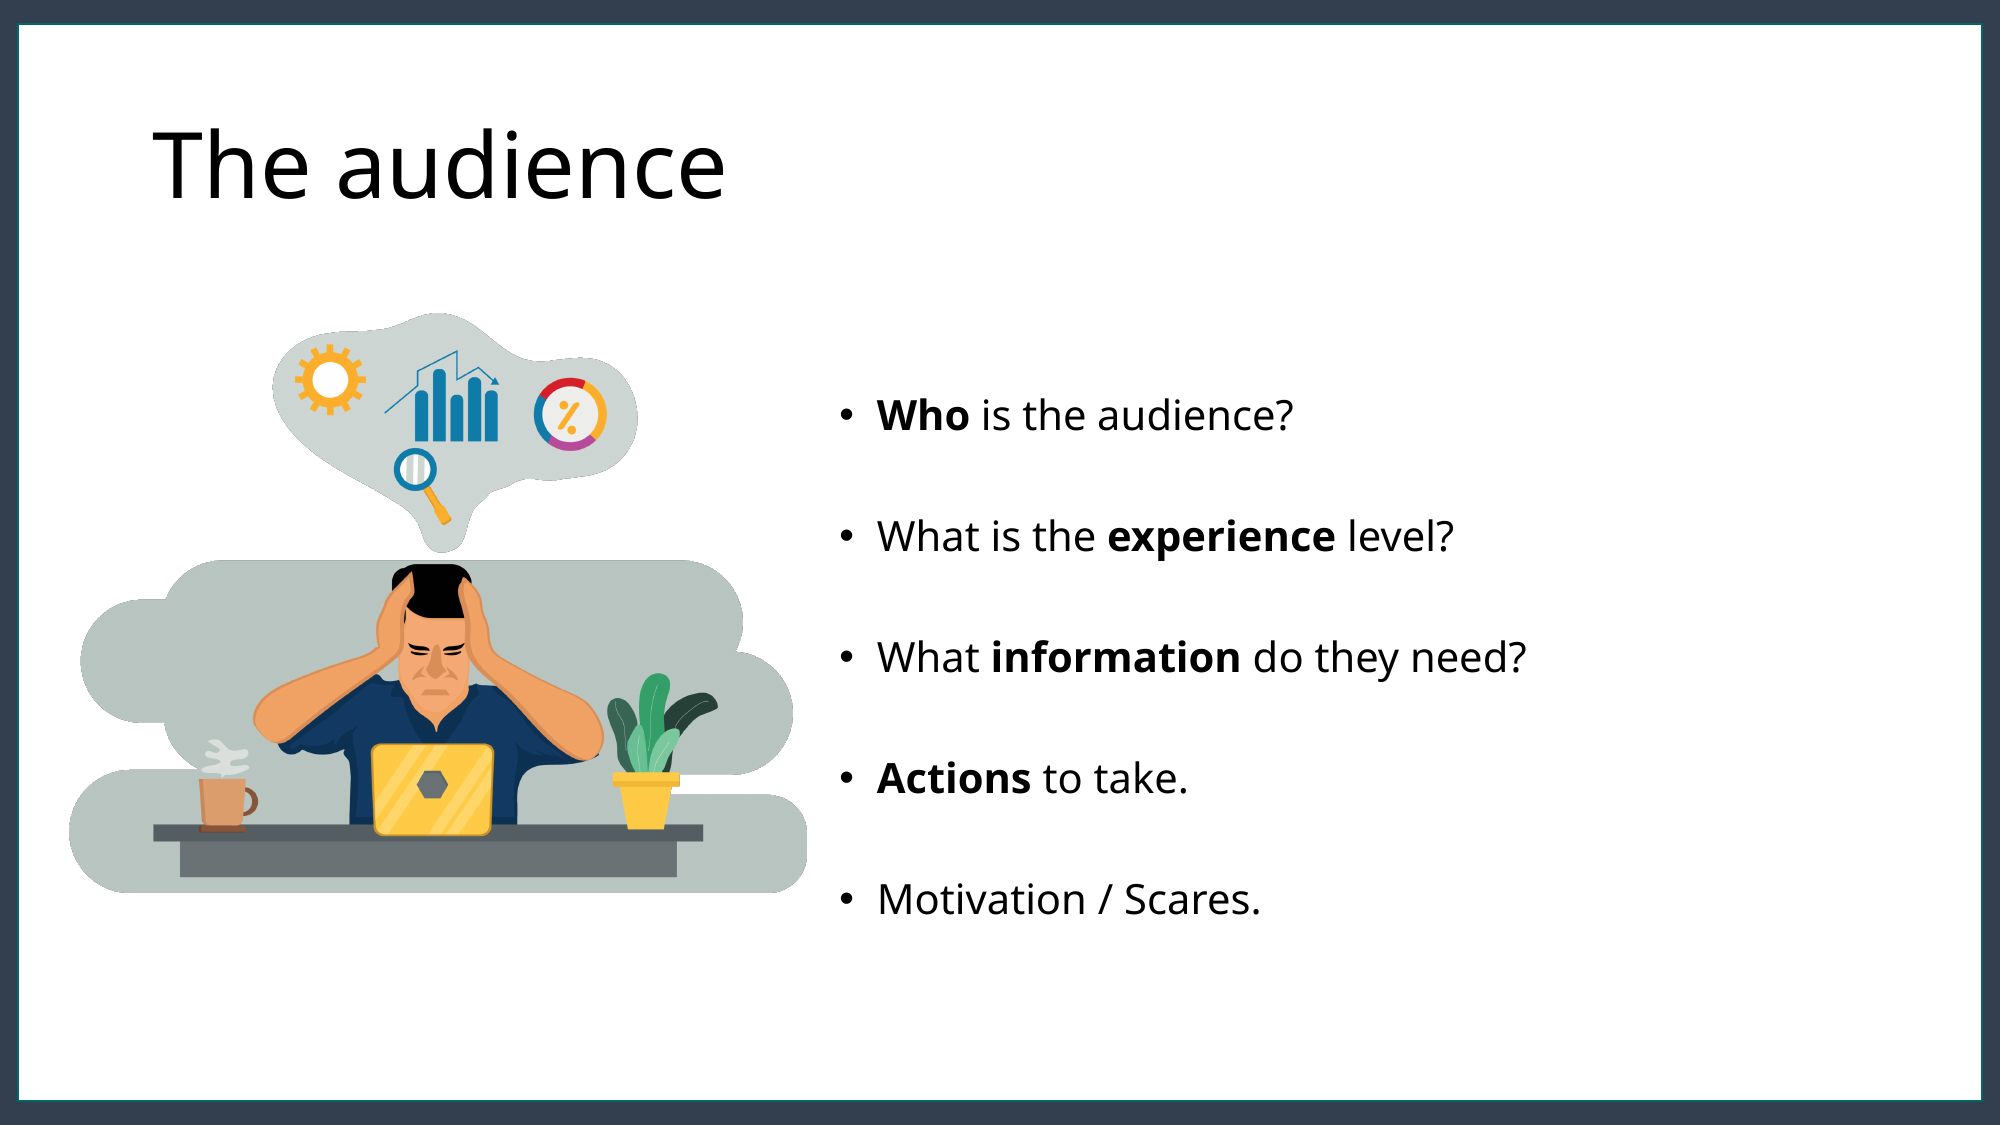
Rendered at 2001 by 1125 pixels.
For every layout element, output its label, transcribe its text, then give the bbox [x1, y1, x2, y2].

list Who is the audience? What is the experience level? What information do they need? Actions to take. Motivation / Scares. [824, 331, 1863, 1014]
text_box [17, 23, 1983, 1102]
title The audience [137, 59, 1863, 278]
picture [69, 313, 807, 893]
